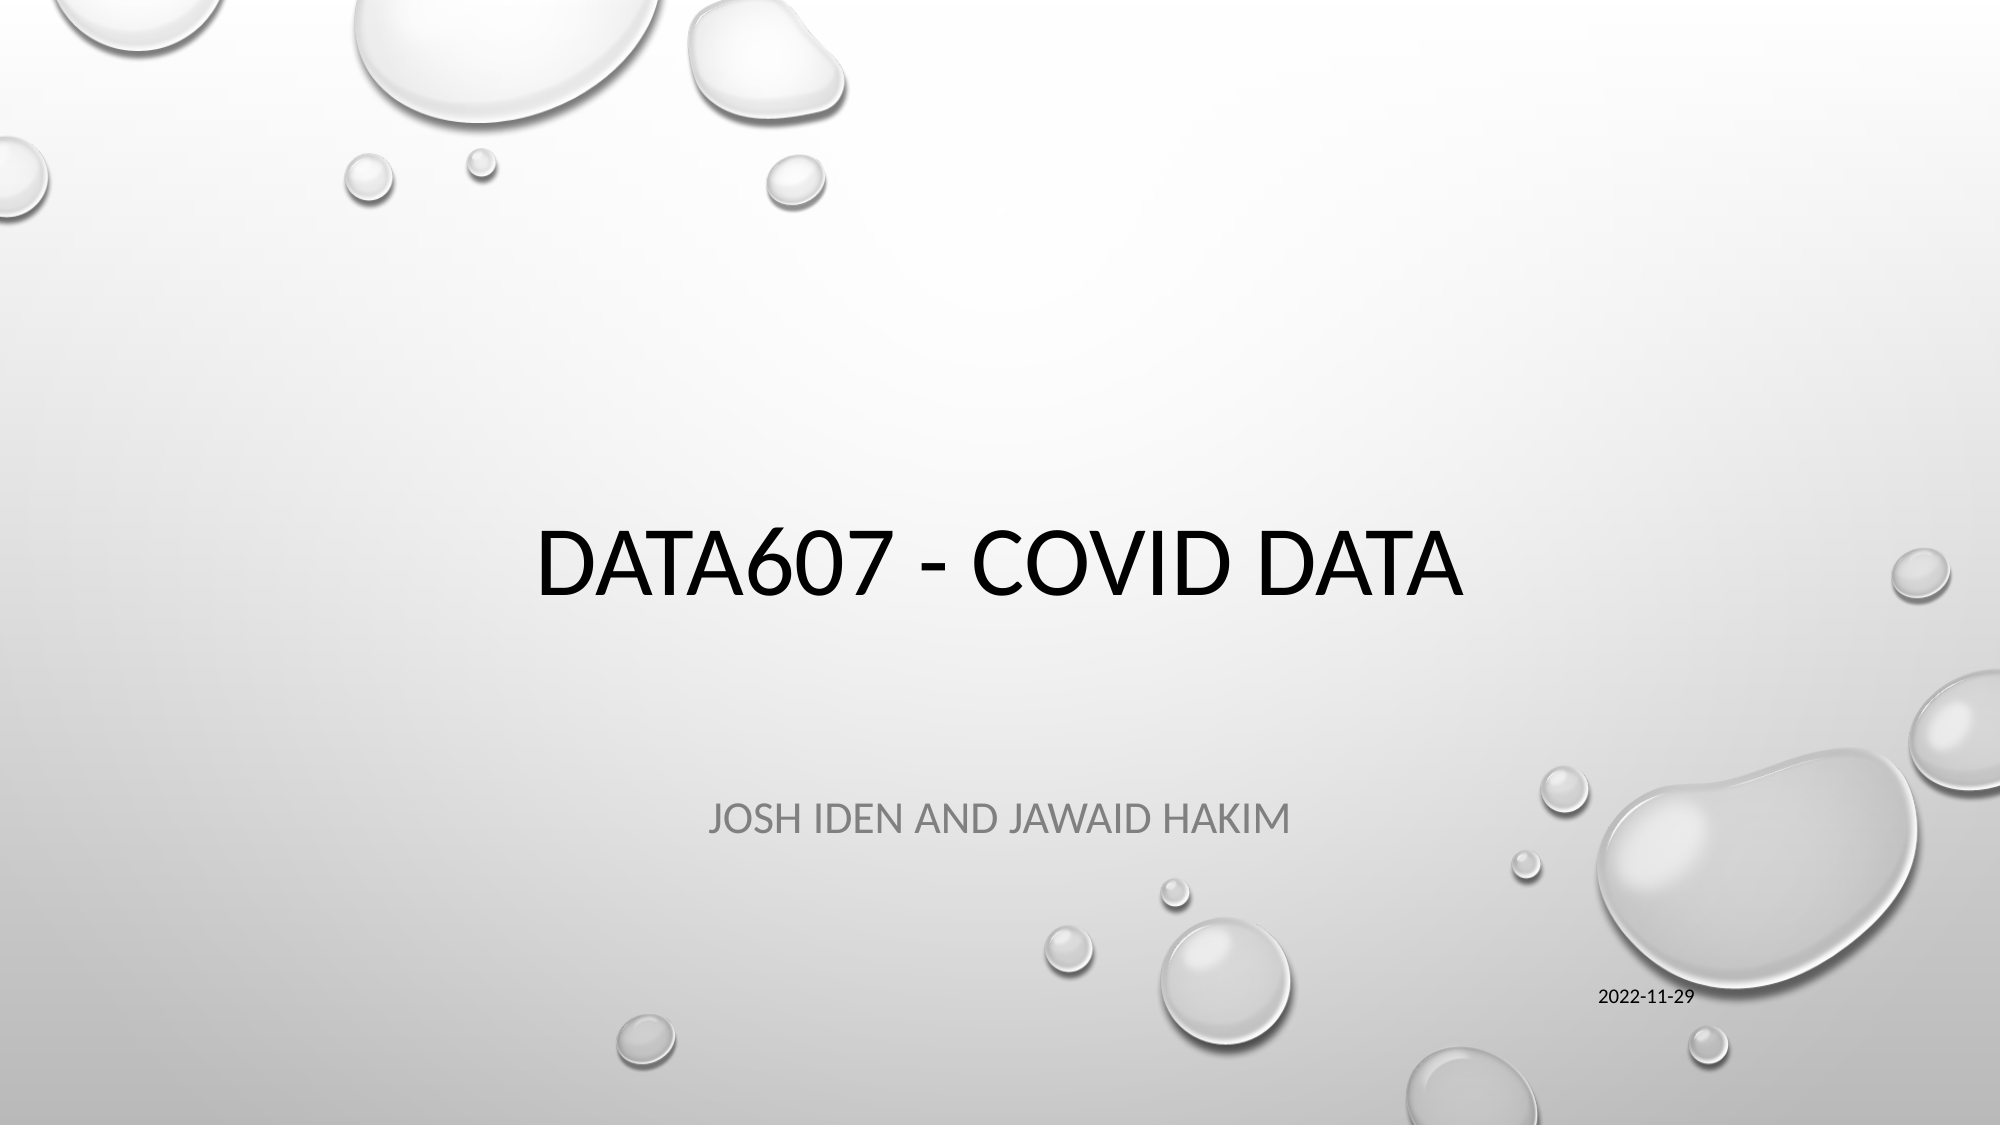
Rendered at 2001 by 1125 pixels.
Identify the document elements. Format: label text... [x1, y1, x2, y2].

subtitle Josh Iden and Jawaid Hakim [287, 637, 1713, 863]
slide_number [1259, 965, 1710, 1025]
title DATA607 - COVID Data [287, 213, 1713, 625]
picture [0, 0, 2000, 1125]
